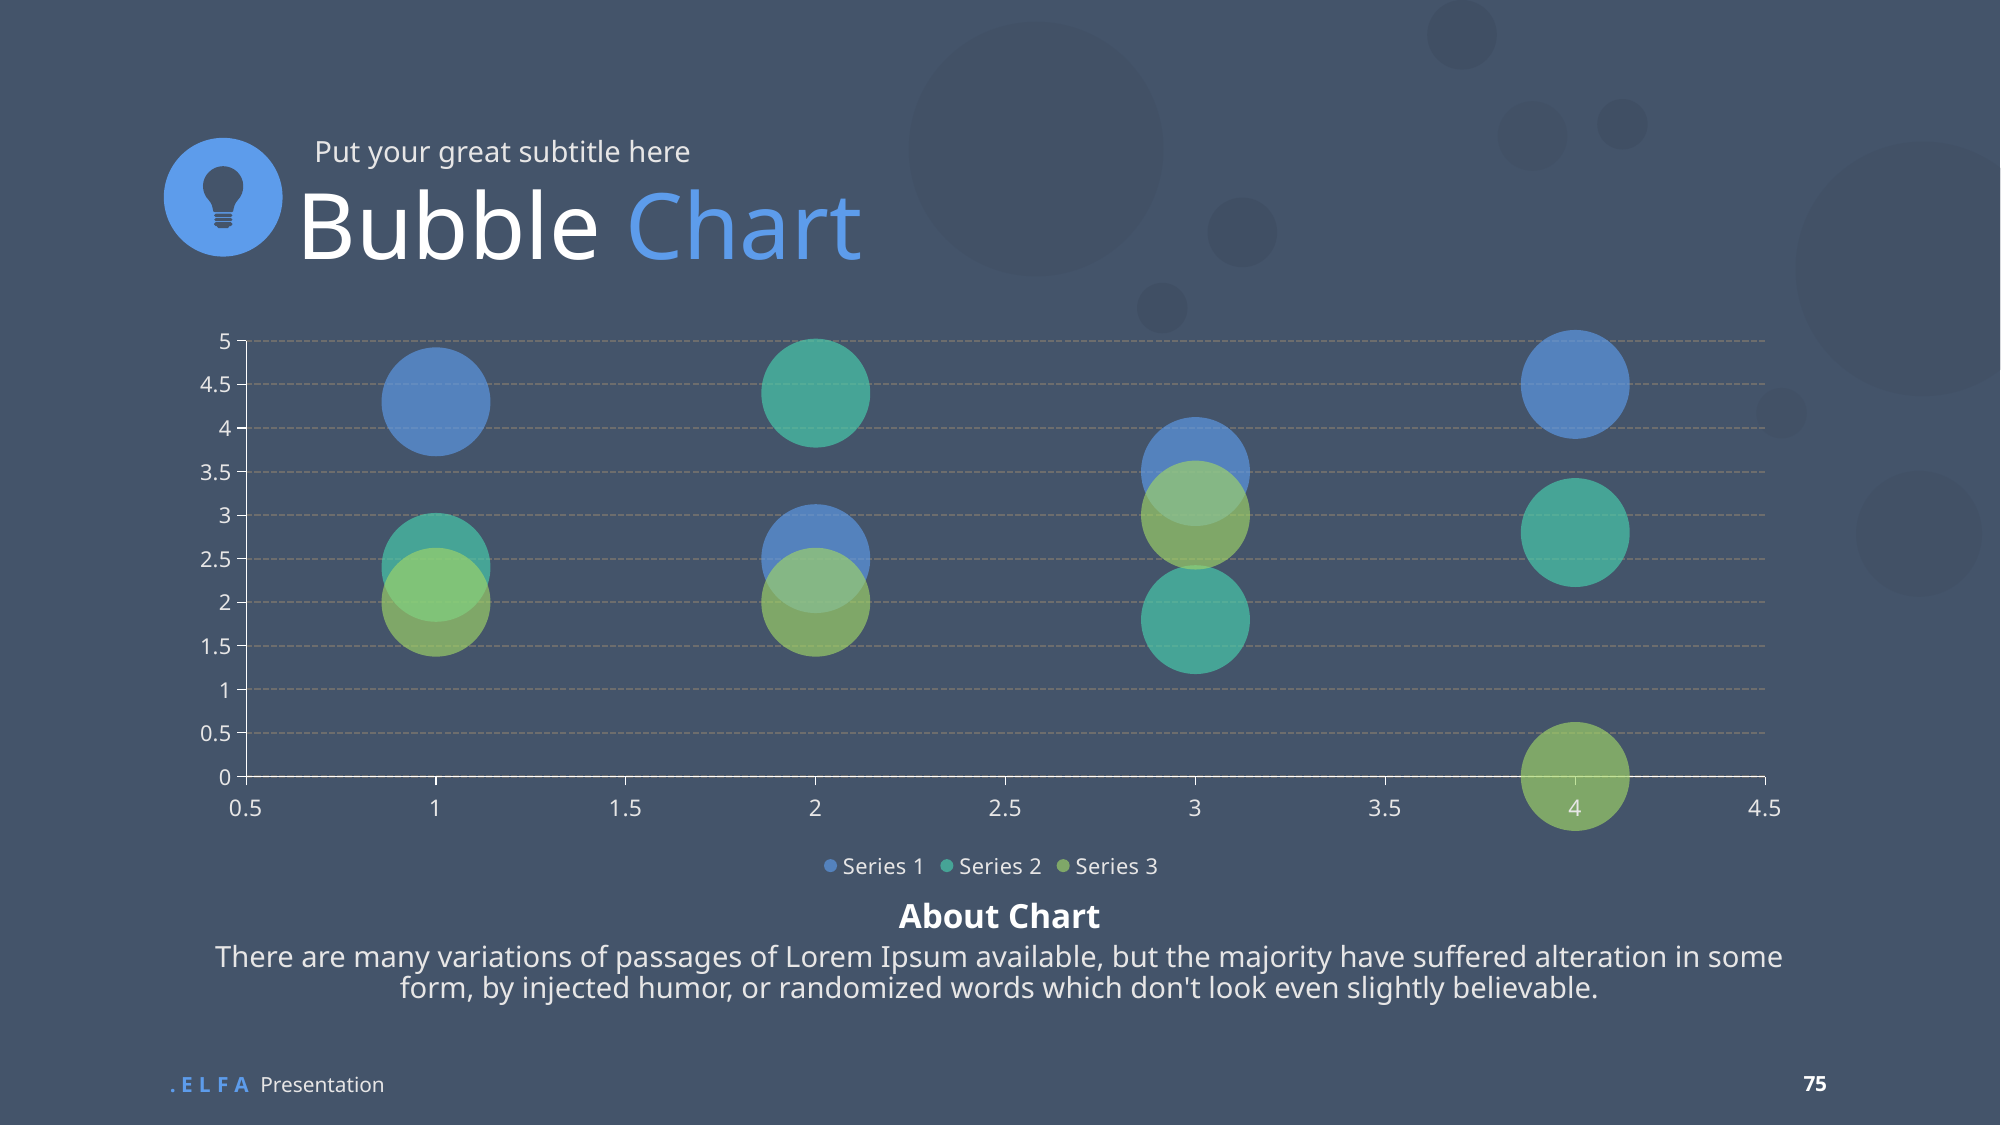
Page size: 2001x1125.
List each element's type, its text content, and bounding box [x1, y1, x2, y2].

text_box Bubble Chart [281, 160, 878, 285]
text_box There are many variations of passages of Lorem Ipsum available, but the majority have suffered alteration in some form, by injected humor, or randomized words which don't look even slightly believable. [182, 934, 1818, 1028]
text_box About Chart [884, 888, 1116, 943]
text_box [162, 136, 284, 258]
text_box Put your great subtitle here [299, 126, 707, 160]
text_box [202, 166, 244, 229]
chart [167, 314, 1816, 887]
